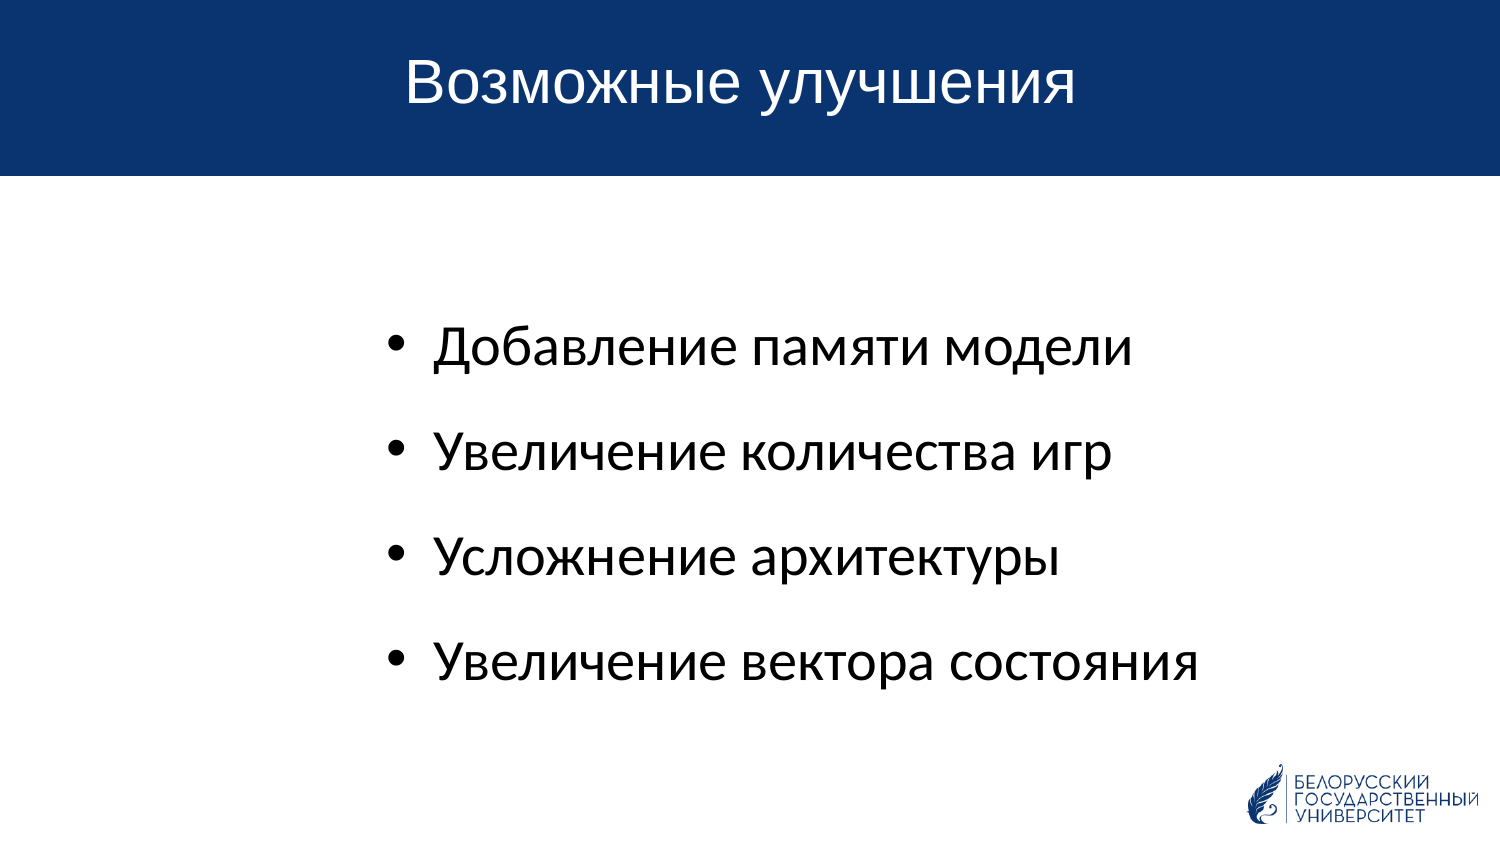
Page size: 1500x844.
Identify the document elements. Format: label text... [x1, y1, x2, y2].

text_box Возможные улучшения [0, 0, 1500, 174]
picture [1246, 764, 1478, 824]
text_box Добавление памяти модели Увеличение количества игр Усложнение архитектуры Увеличение вектора состояния [371, 265, 1223, 700]
